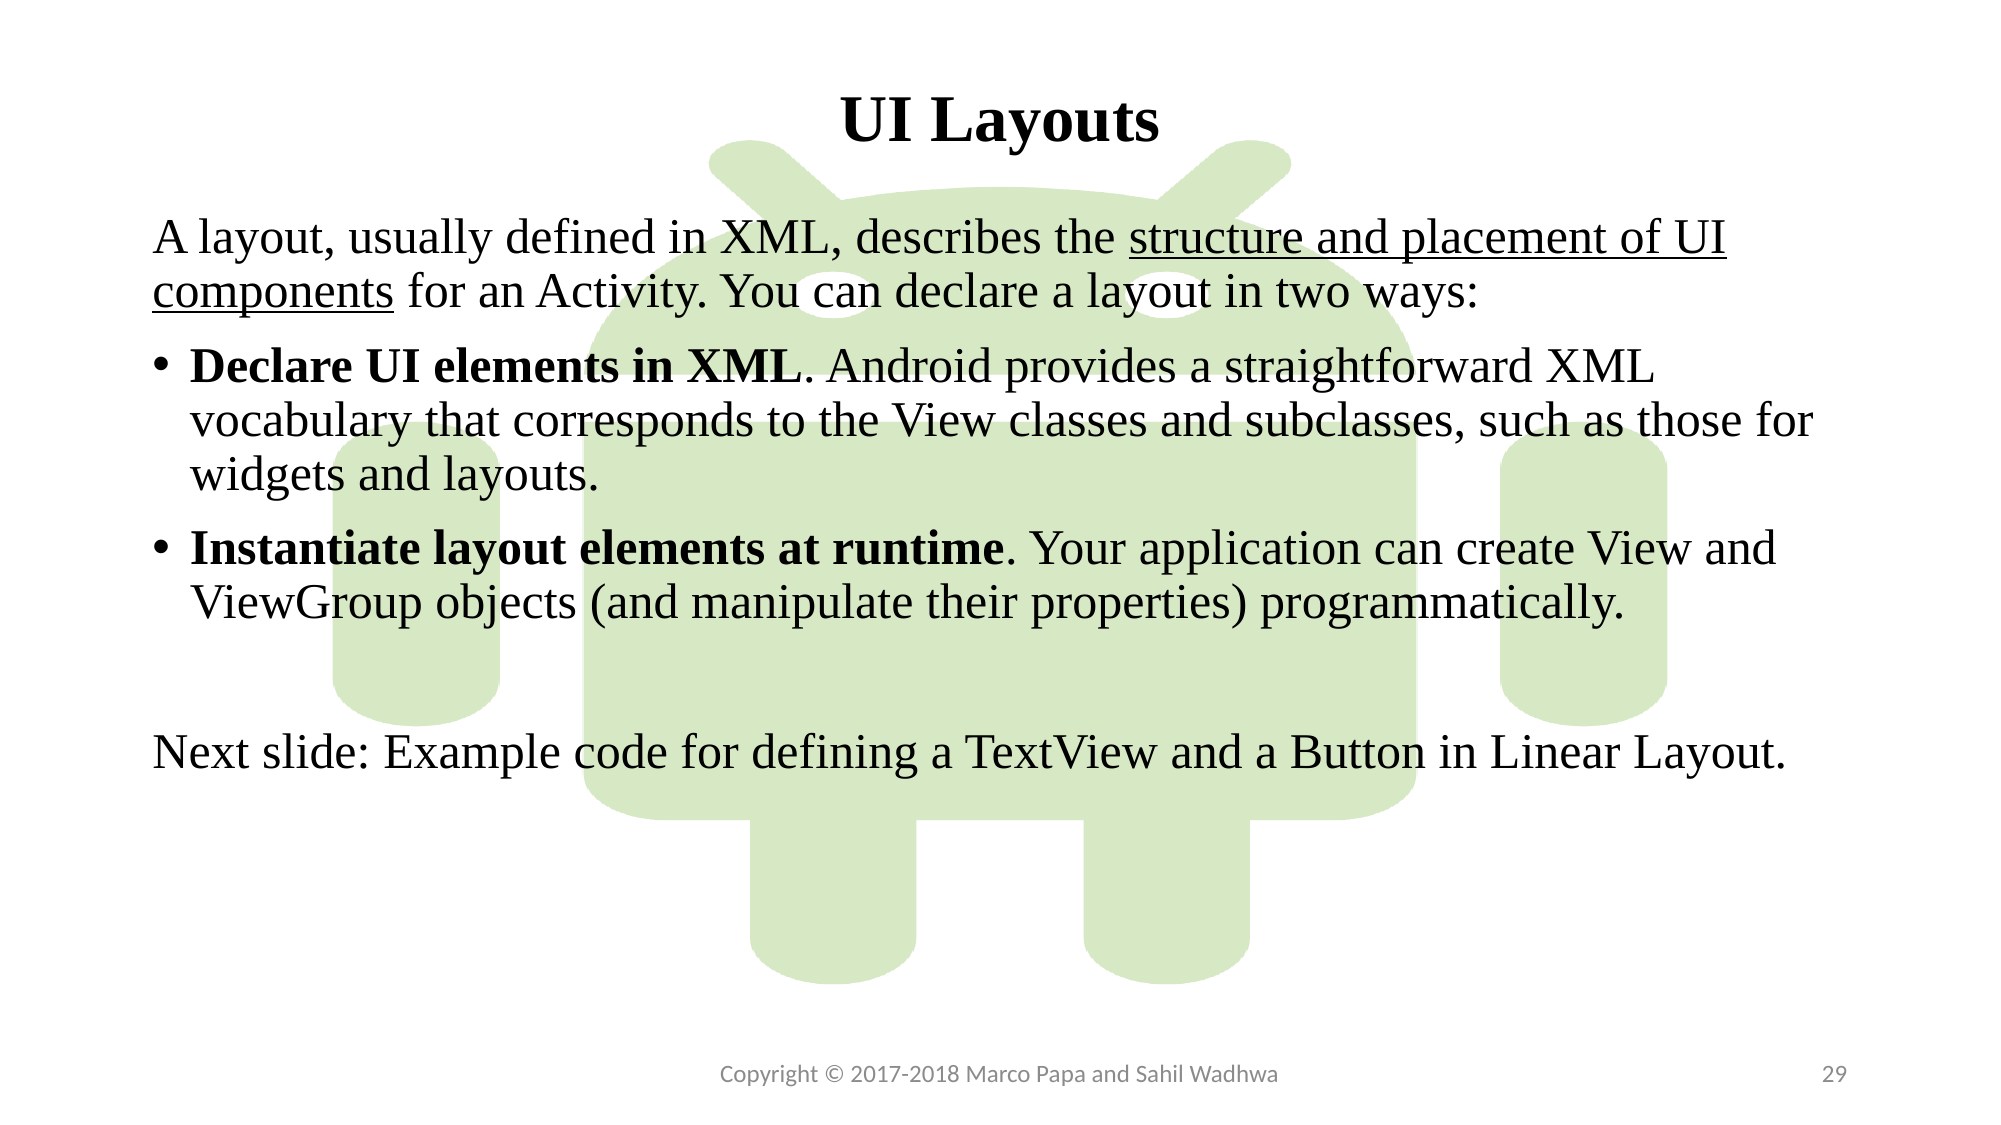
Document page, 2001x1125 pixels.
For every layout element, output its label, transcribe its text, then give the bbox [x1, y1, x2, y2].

slide_number 29 [1412, 1042, 1863, 1103]
title UI Layouts [137, 59, 1863, 181]
footer Copyright © 2017-2018 Marco Papa and Sahil Wadhwa [662, 1042, 1338, 1103]
list A layout, usually defined in XML, describes the structure and placement of UI components for an Activity. You can declare a layout in two ways: Declare UI elements in XML. Android provides a straightforward XML vocabulary that corresponds to the View classes and subclasses, such as those for widgets and layouts. Instantiate layout elements at runtime. Your application can create View and ViewGroup objects (and manipulate their properties) programmatically. Next slide: Example code for defining a TextView and a Button in Linear Layout. [137, 202, 1863, 1014]
